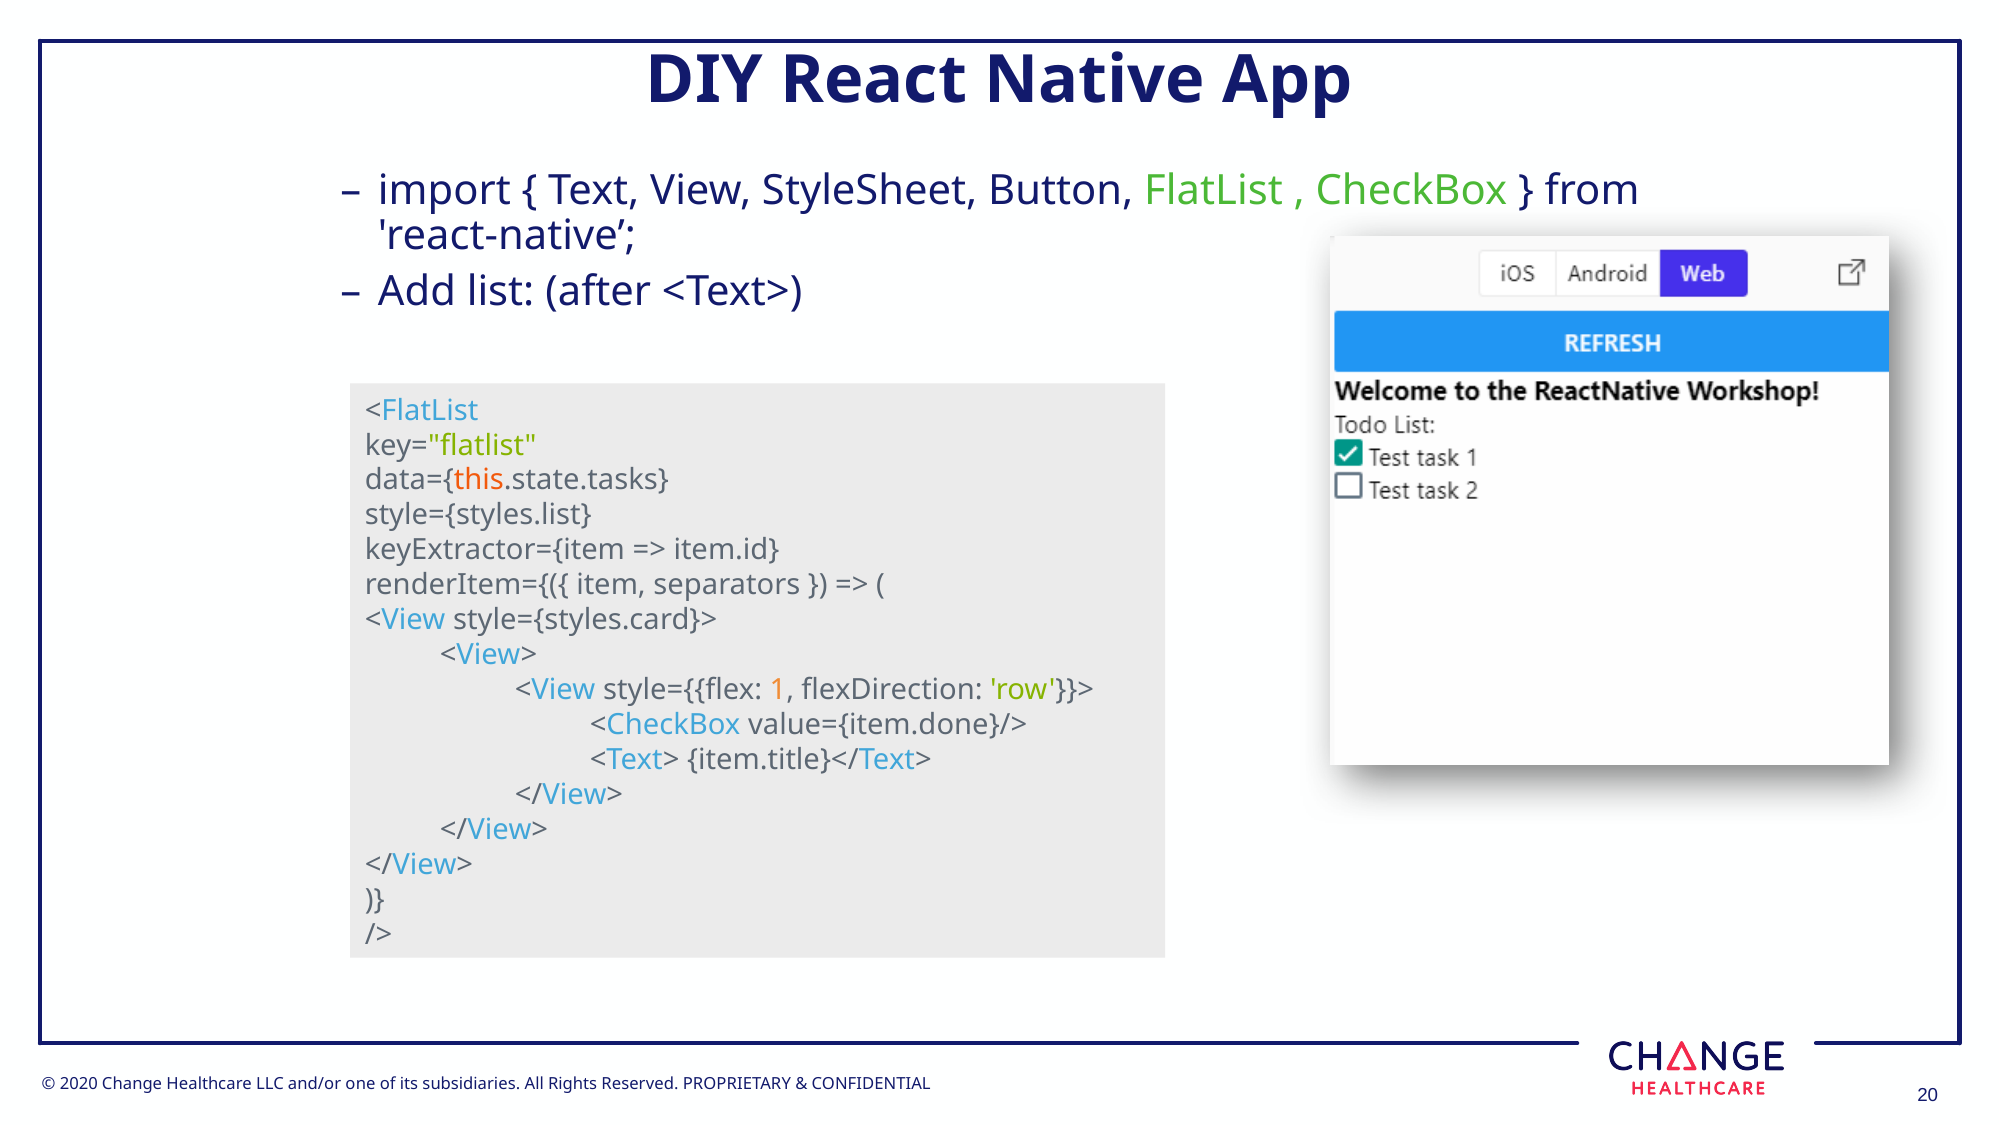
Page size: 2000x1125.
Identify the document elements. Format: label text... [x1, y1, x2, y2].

picture [1609, 1041, 1784, 1095]
title DIY React Native App [7, 23, 1992, 138]
list import { Text, View, StyleSheet, Button, FlatList , CheckBox } from 'react-native’; Add list: (after <Text>) [250, 160, 1749, 965]
picture [1330, 236, 1889, 765]
text_box <FlatList key="flatlist" data={this.state.tasks} style={styles.list} keyExtractor={item => item.id} renderItem={({ item, separators }) => ( <View style={styles.card}> <View> <View style={{flex: 1, flexDirection: 'row'}}> <CheckBox value={item.done}/> <Text> {item.title}</Text> </View> </View> </View> )} /> [350, 383, 1166, 958]
